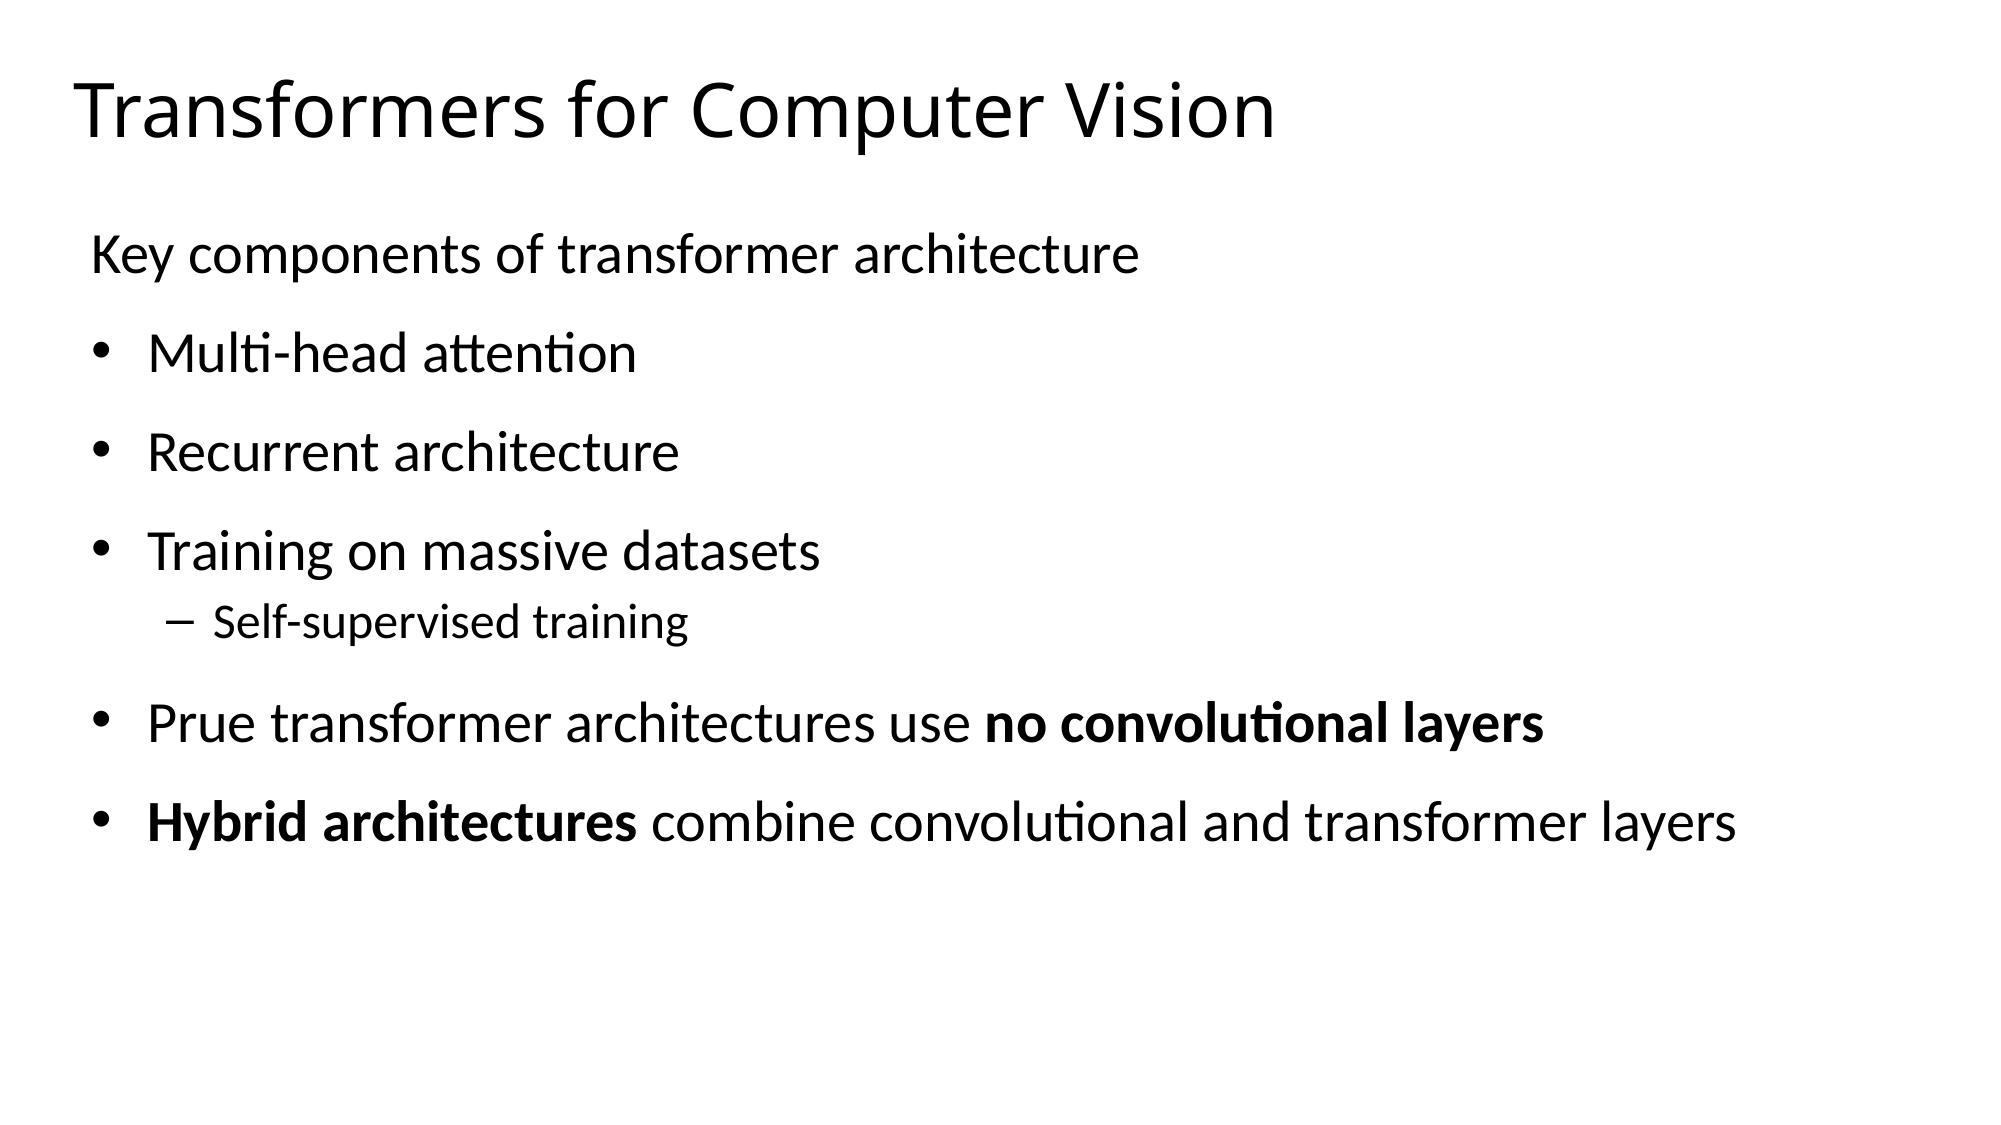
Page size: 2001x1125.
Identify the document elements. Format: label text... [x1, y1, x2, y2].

text_box Key components of transformer architecture Multi-head attention Recurrent architecture Training on massive datasets Self-supervised training Prue transformer architectures use no convolutional layers Hybrid architectures combine convolutional and transformer layers [76, 207, 1967, 1078]
title Transformers for Computer Vision [0, 0, 1953, 161]
